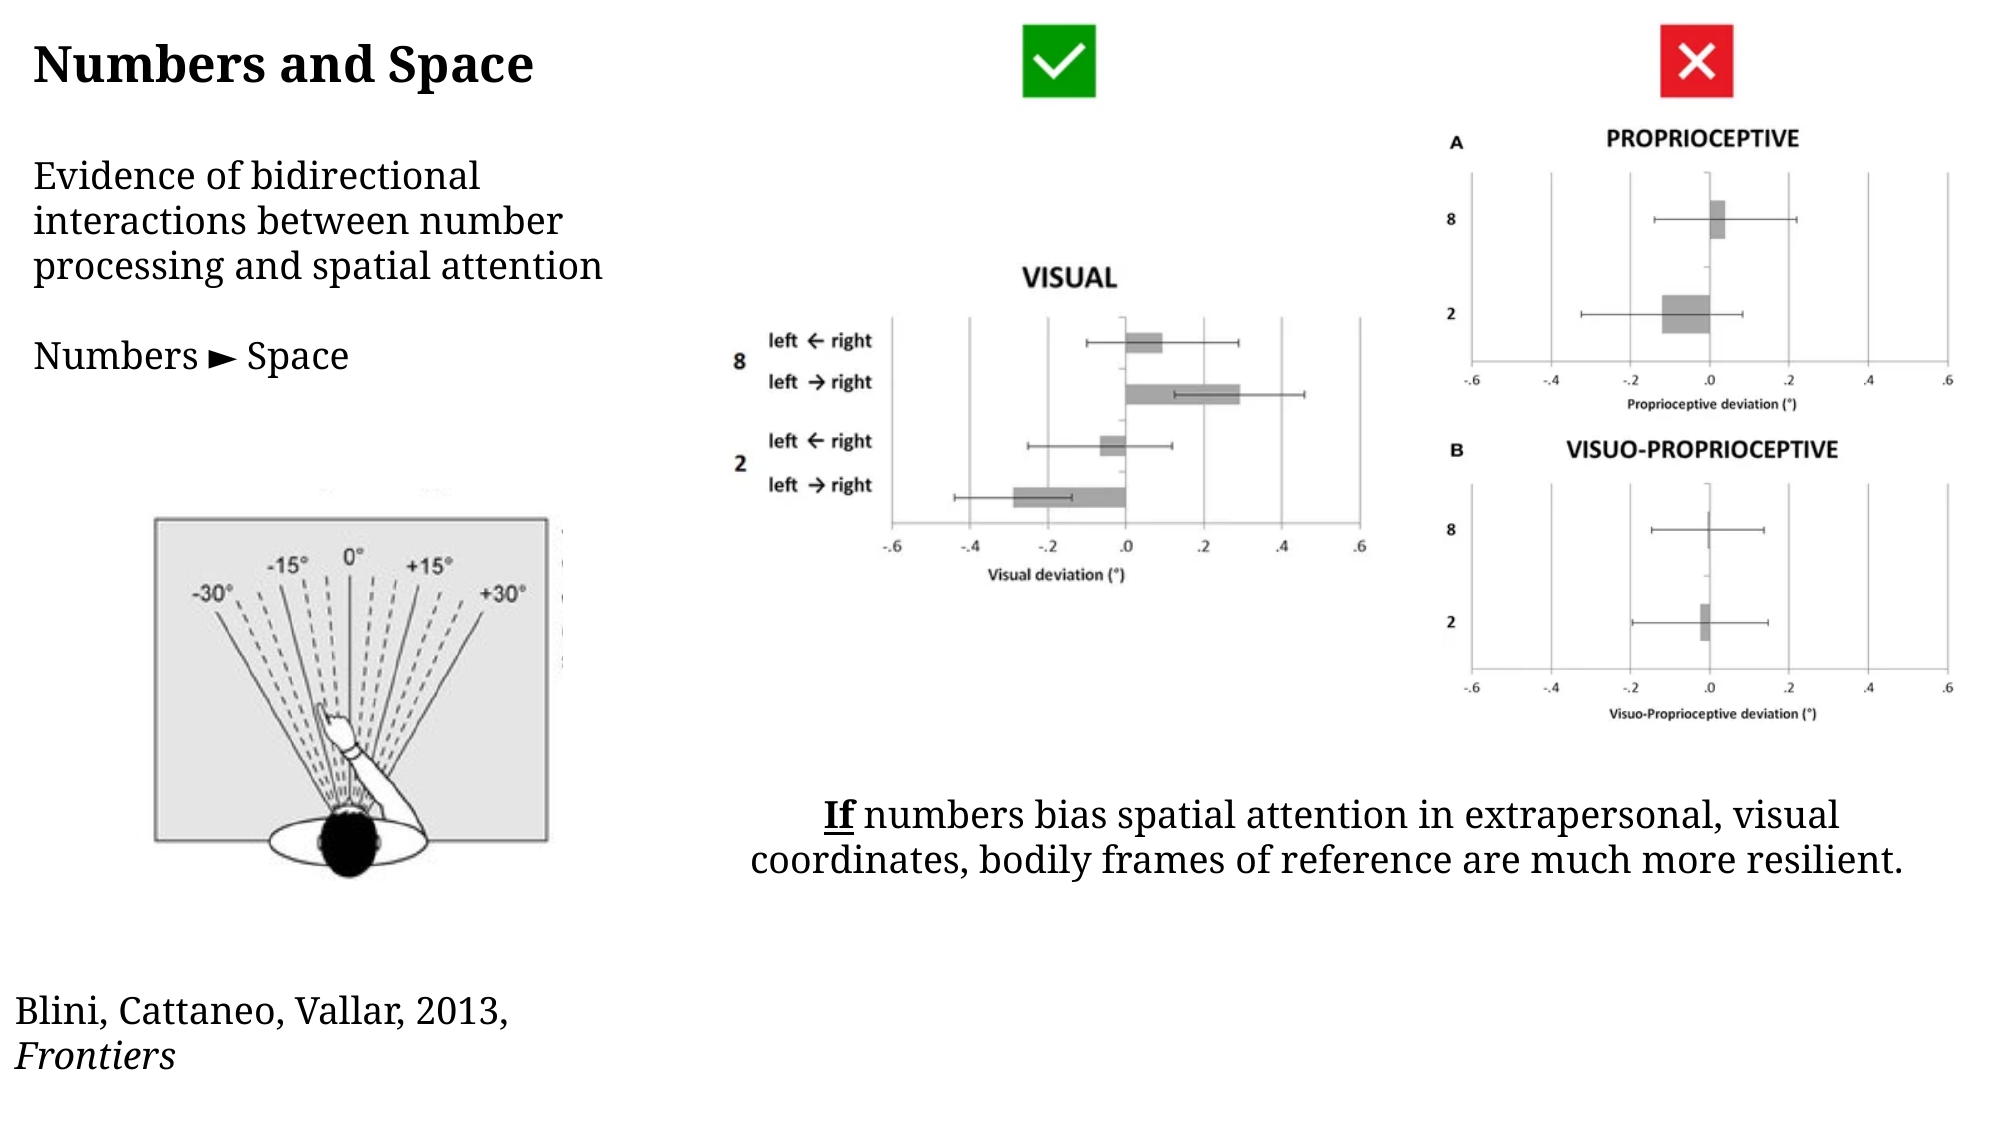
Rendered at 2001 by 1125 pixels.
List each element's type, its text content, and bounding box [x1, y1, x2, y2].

text_box Numbers and Space Evidence of bidirectional interactions between number processing and spatial attention Numbers ► Space [18, 24, 684, 475]
picture [729, 262, 1371, 588]
text_box If numbers bias spatial attention in extrapersonal, visual coordinates, bodily frames of reference are much more resilient. [729, 783, 1935, 889]
picture [61, 488, 563, 907]
picture [1002, 0, 1120, 117]
text_box Blini, Cattaneo, Vallar, 2013, Frontiers [0, 979, 614, 1085]
picture [1634, 0, 1766, 117]
picture [1443, 125, 1957, 725]
